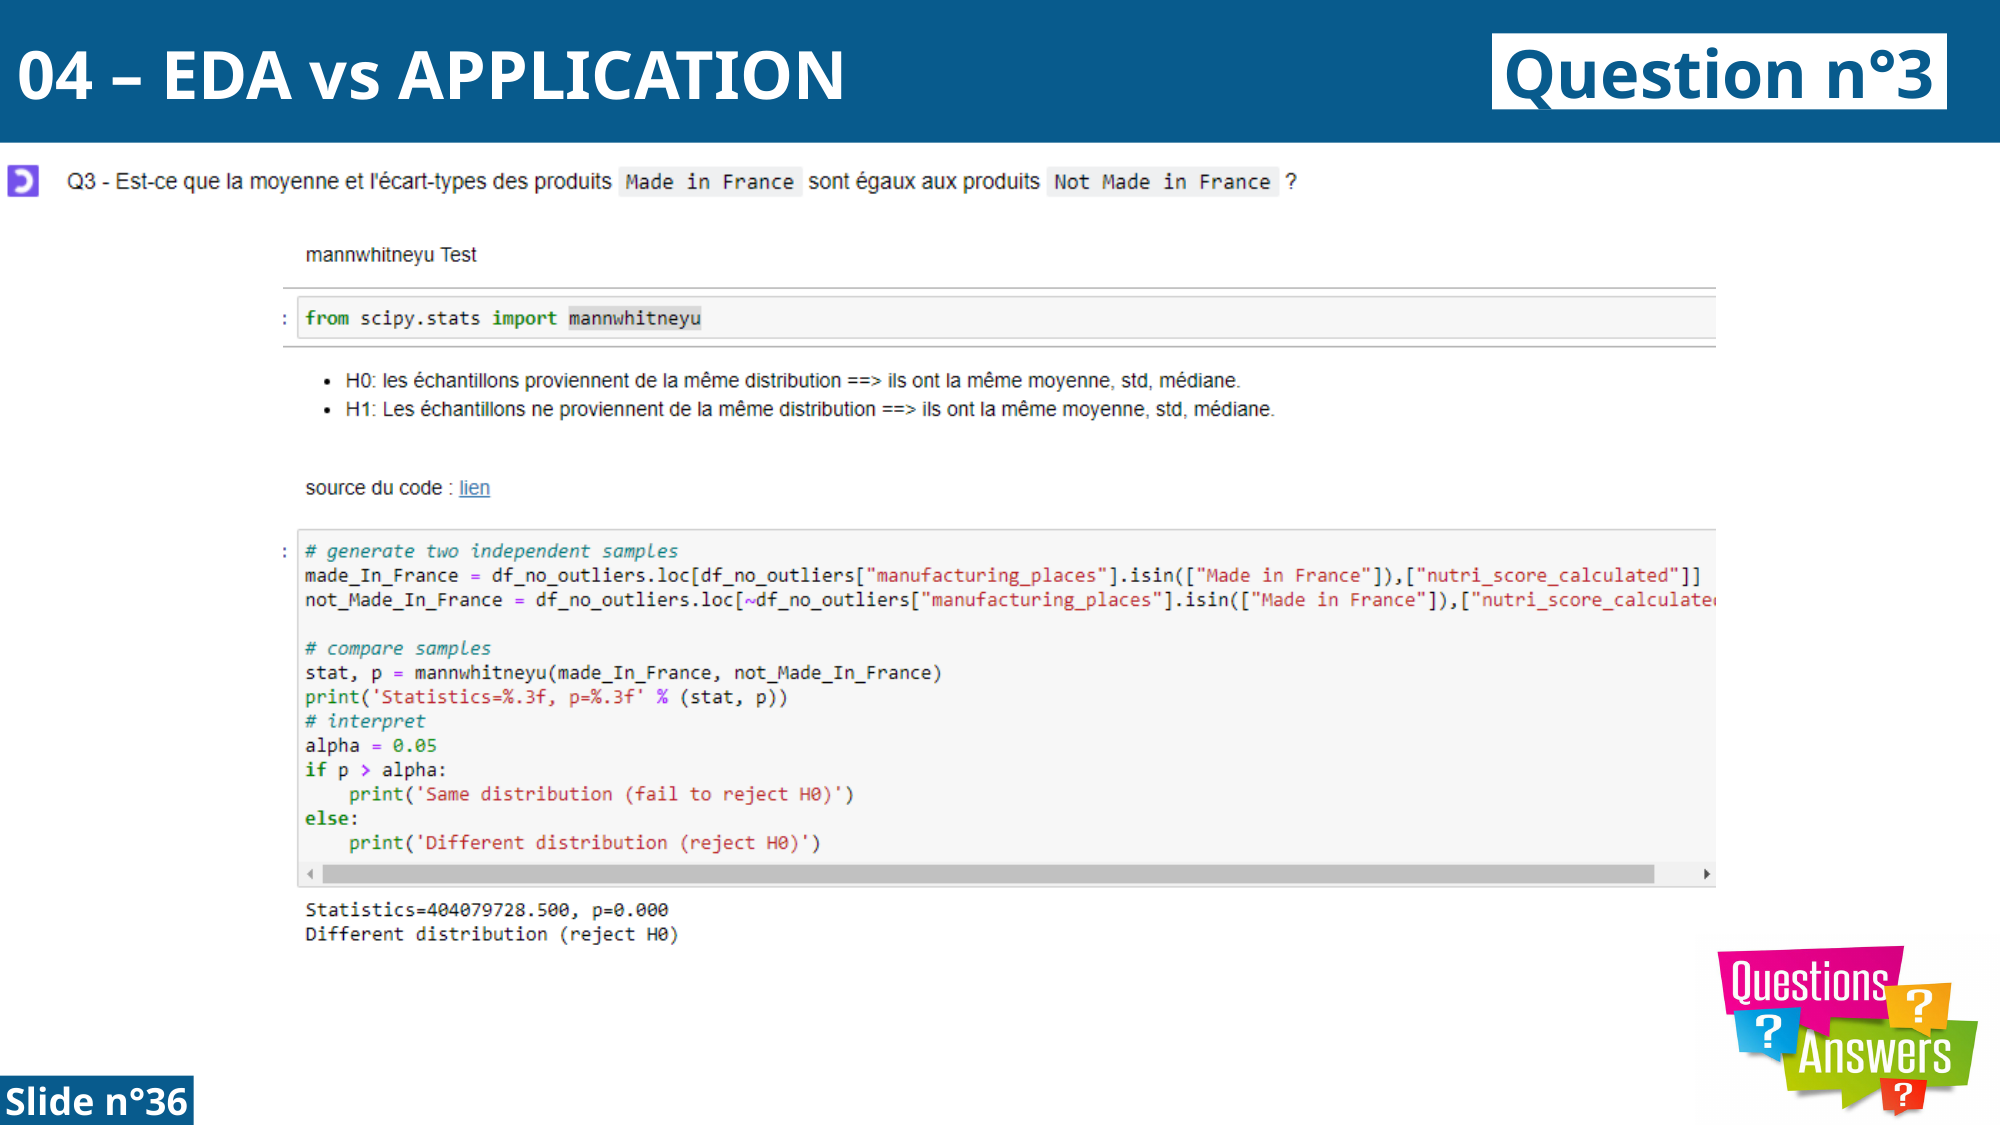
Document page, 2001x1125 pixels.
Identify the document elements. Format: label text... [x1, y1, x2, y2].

picture [283, 229, 2000, 1125]
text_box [0, 0, 2000, 143]
text_box Slide n°36 [0, 1075, 194, 1125]
picture [0, 159, 1311, 213]
